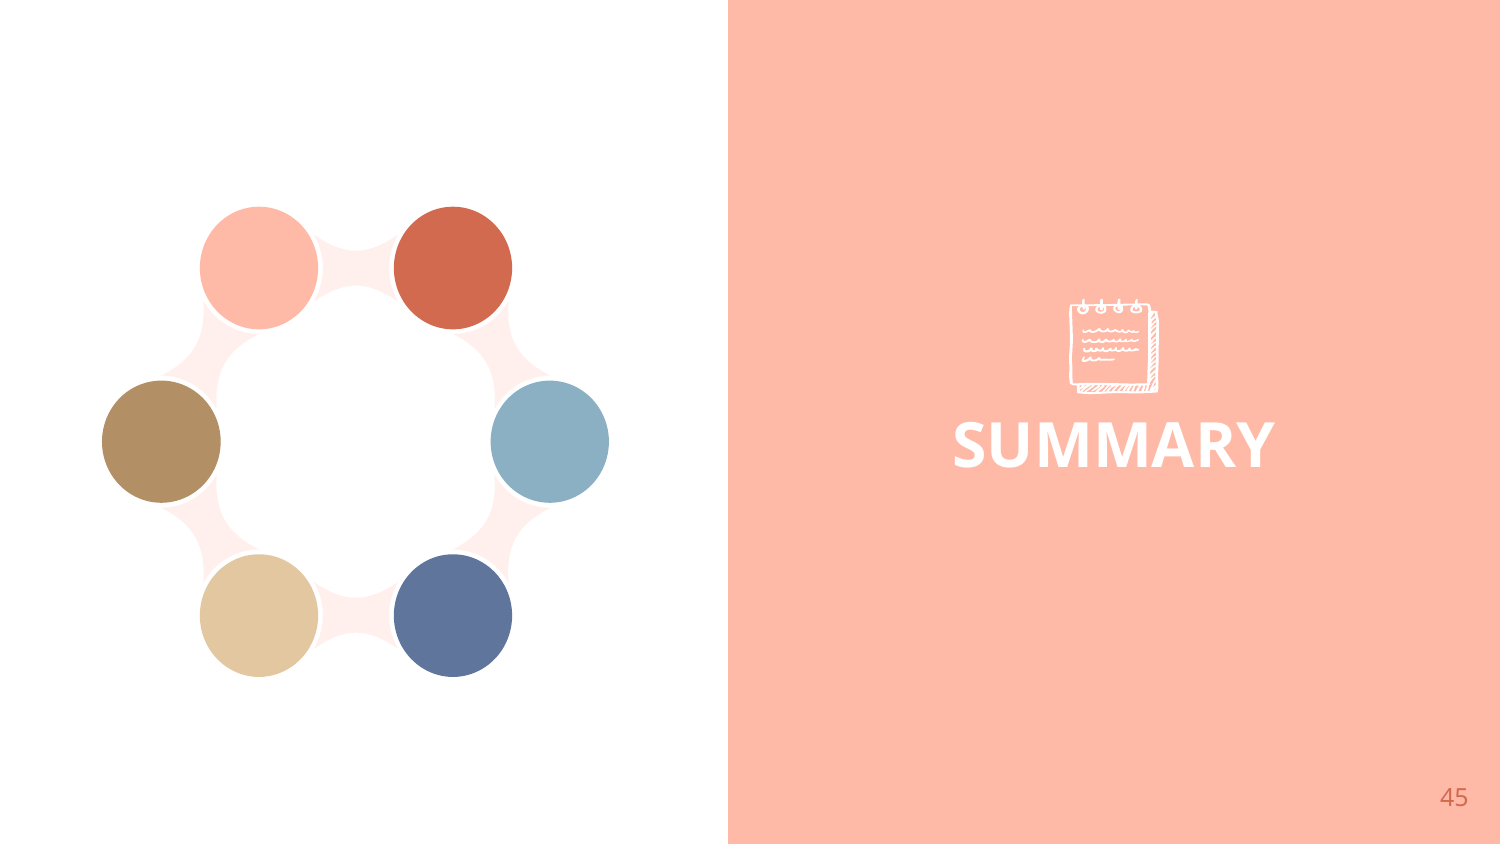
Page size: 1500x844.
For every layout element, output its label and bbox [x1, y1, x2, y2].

picture [727, 0, 1500, 844]
text_box [101, 206, 610, 678]
